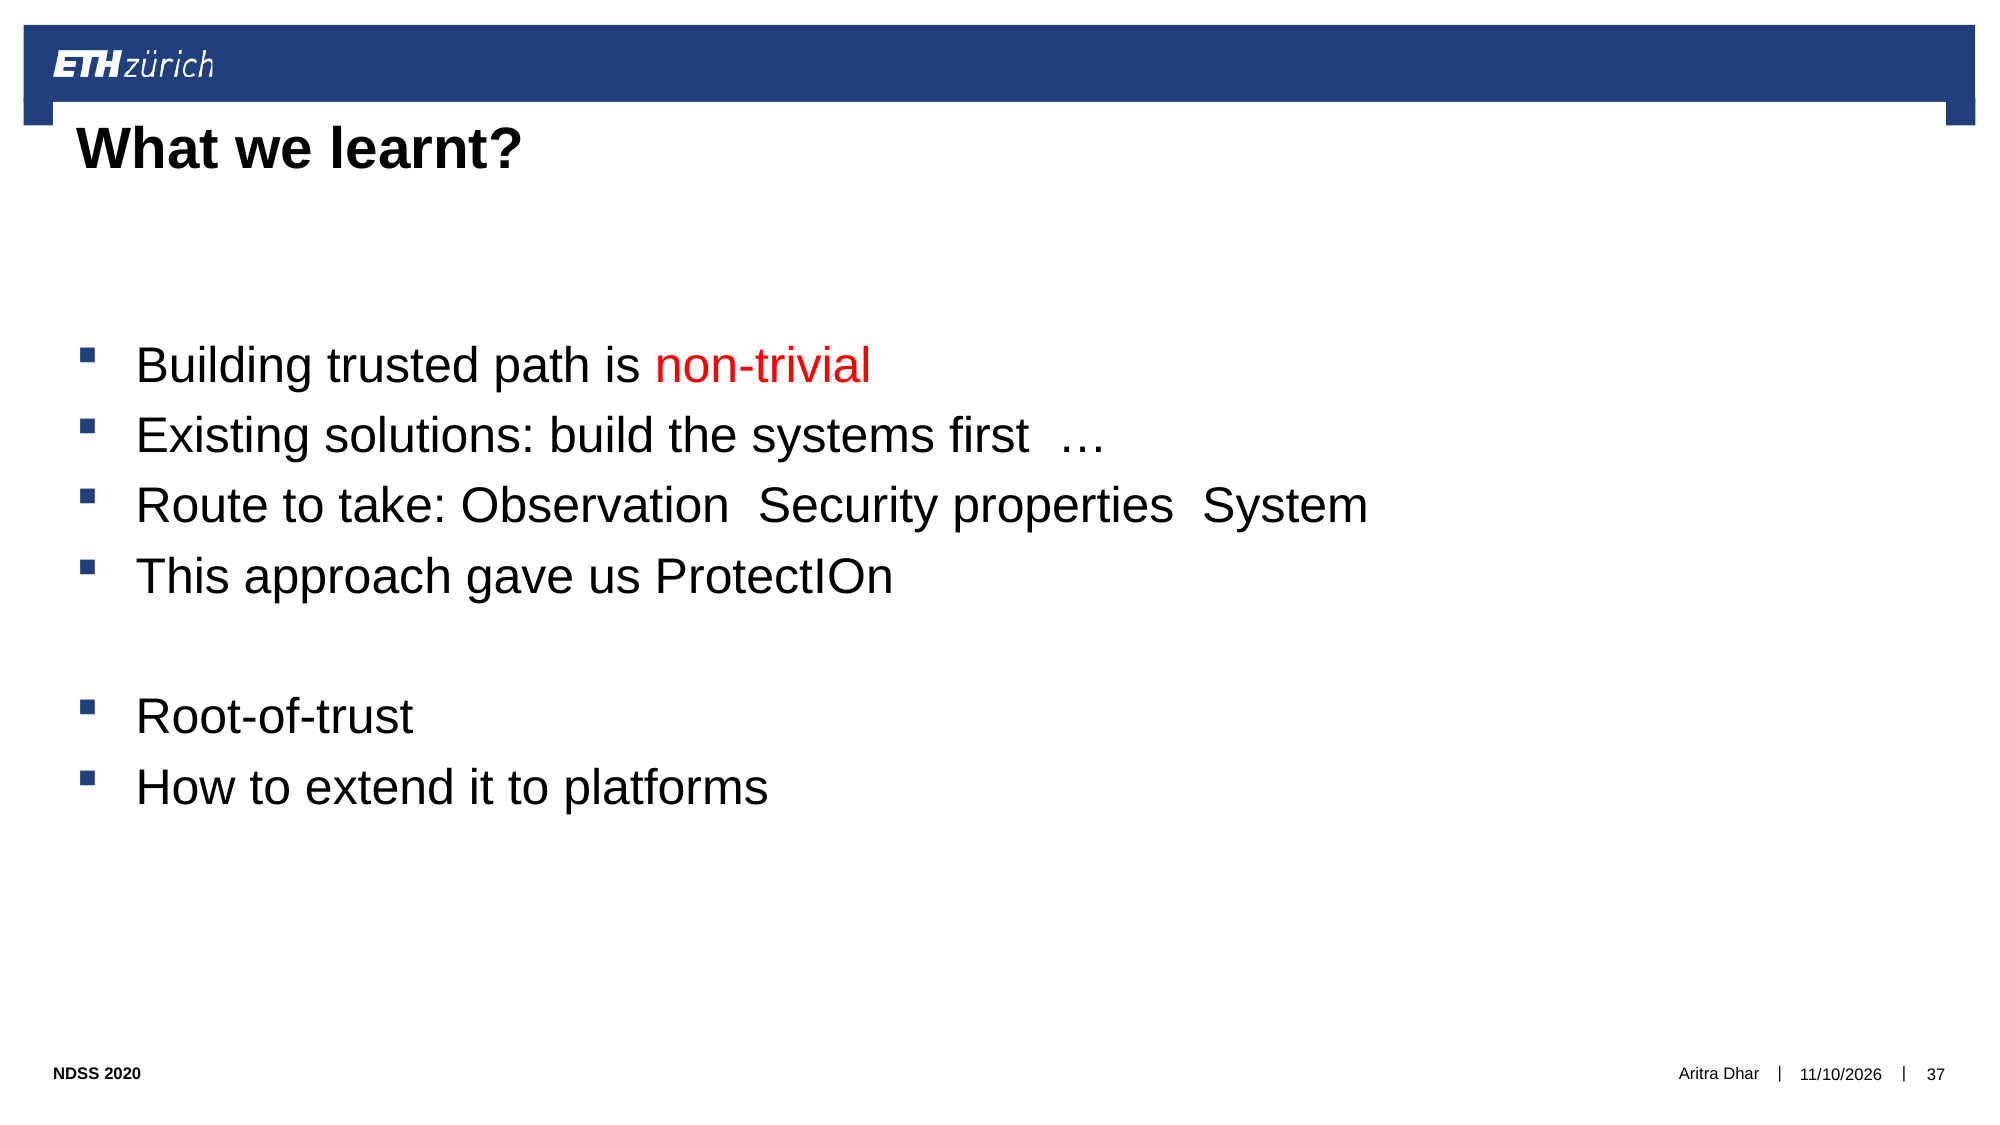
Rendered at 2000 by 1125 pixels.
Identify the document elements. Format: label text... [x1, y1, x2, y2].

title What we learnt? [53, 101, 1946, 262]
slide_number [1790, 1034, 1892, 1112]
slide_number 37 [1906, 1034, 1966, 1112]
footer Aritra Dhar [999, 1034, 1760, 1111]
